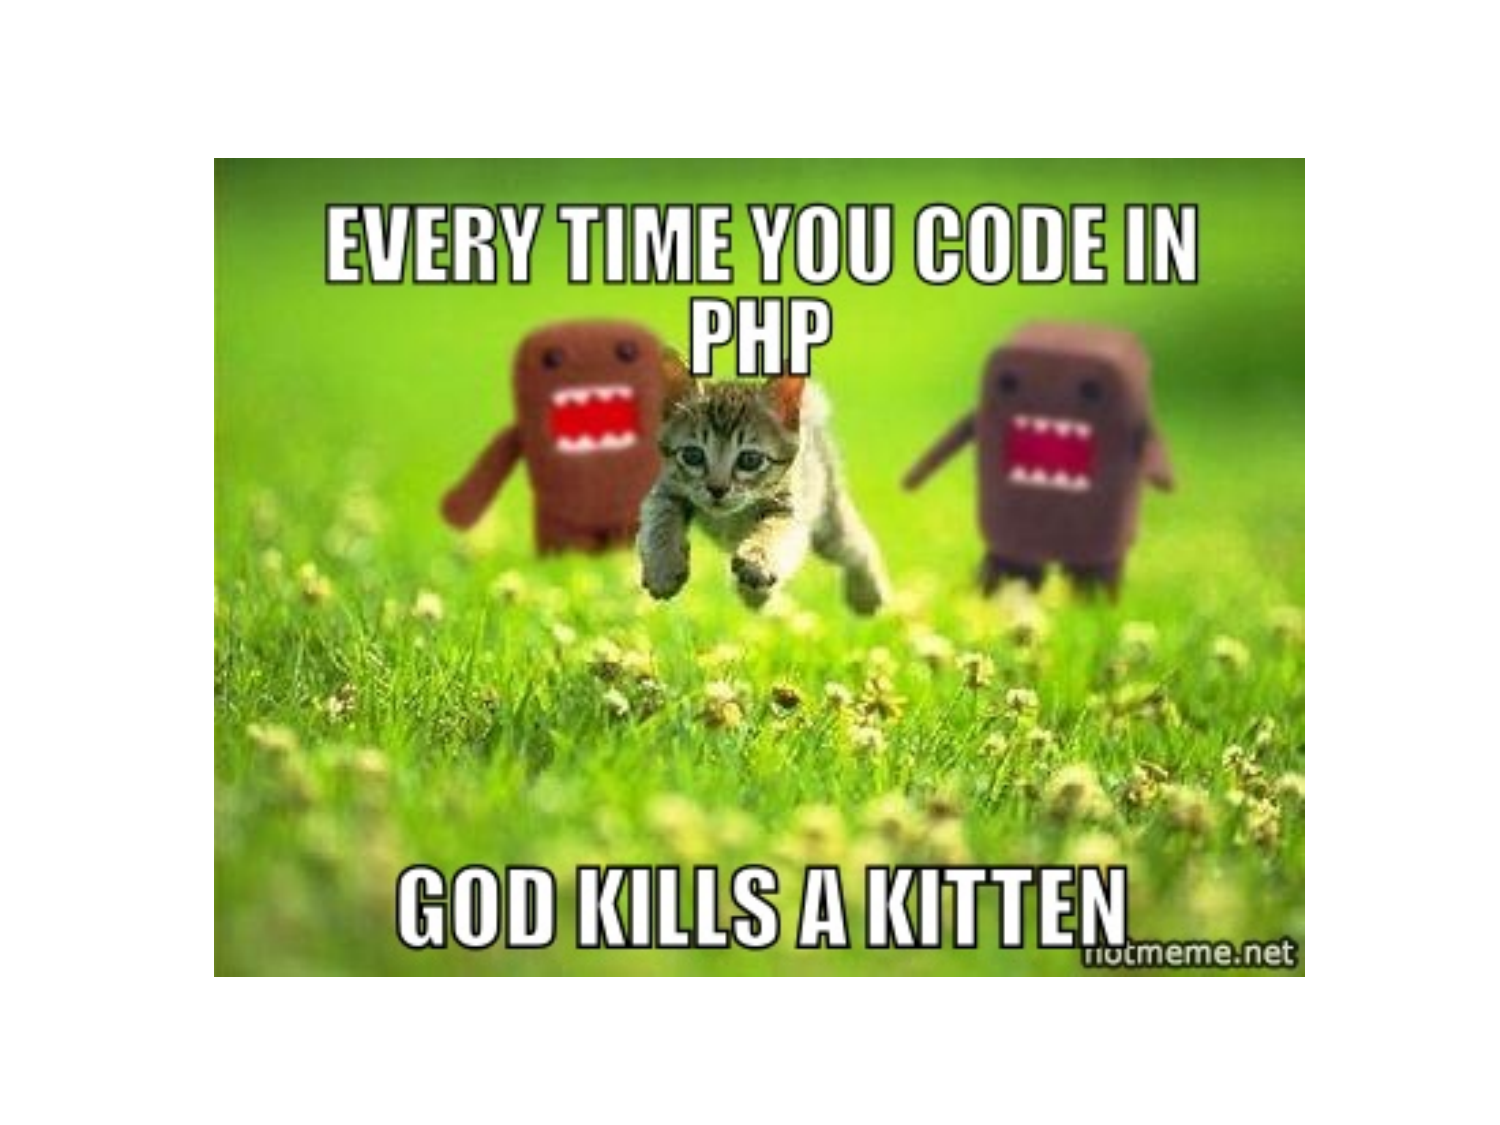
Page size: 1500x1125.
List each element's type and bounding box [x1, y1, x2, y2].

picture [213, 158, 1305, 977]
